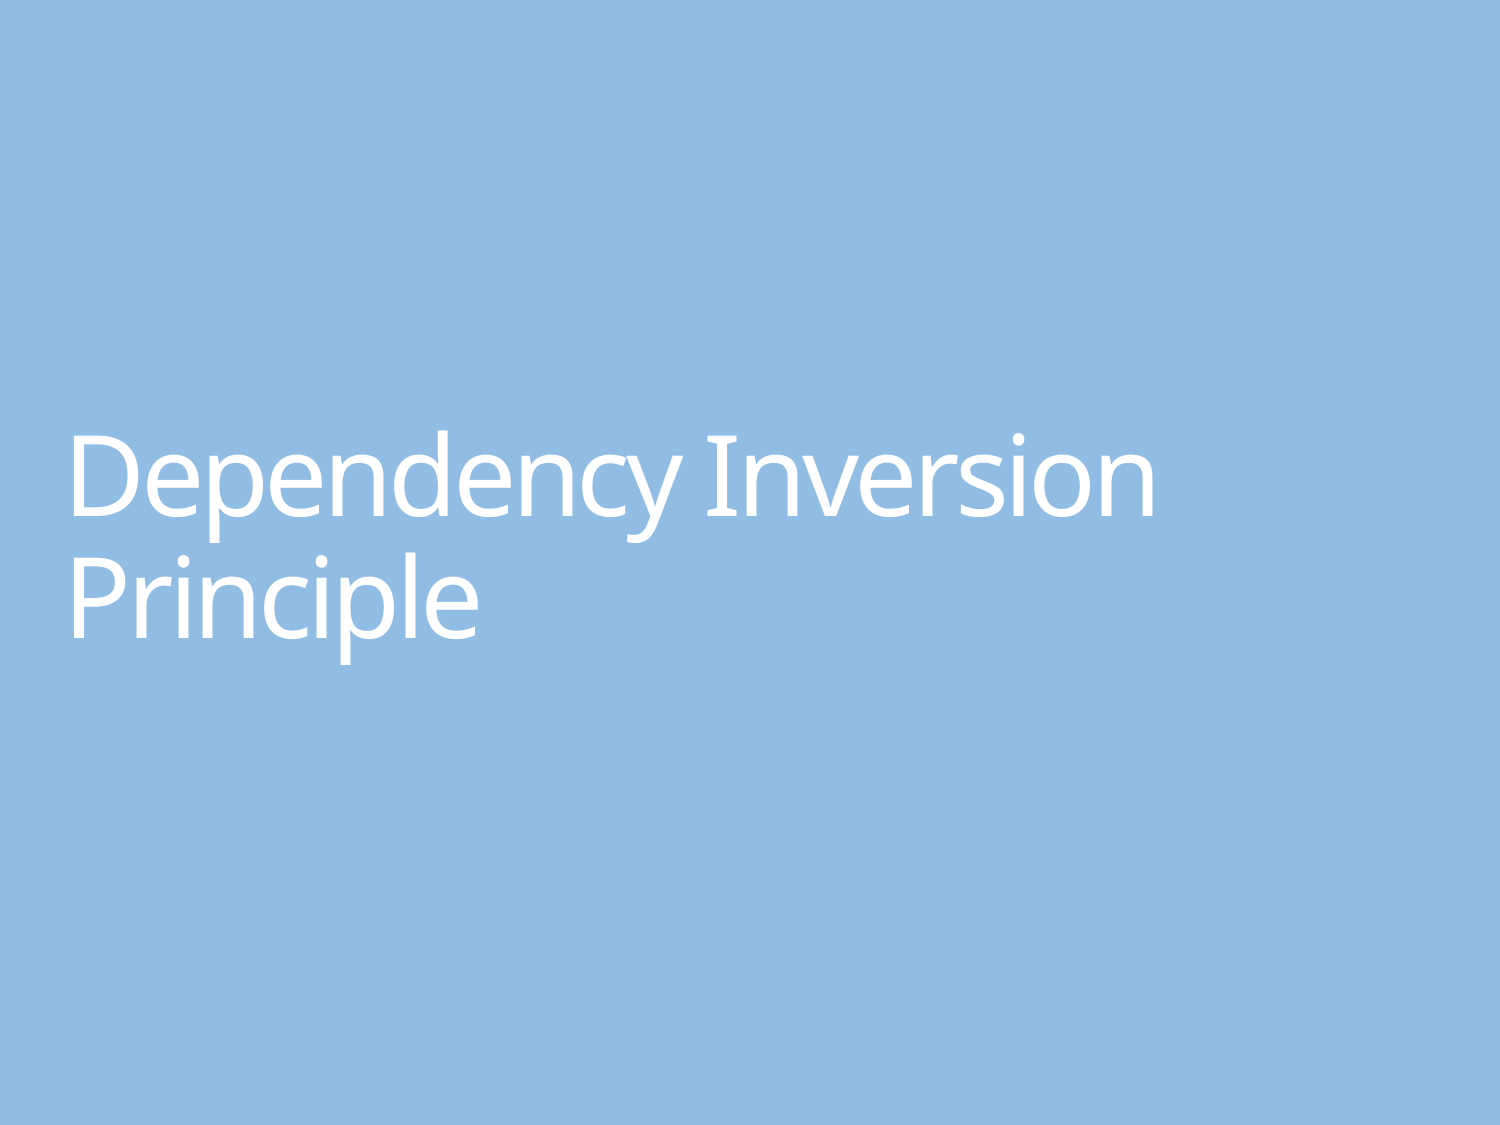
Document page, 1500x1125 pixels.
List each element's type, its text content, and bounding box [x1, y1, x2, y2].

title Dependency Inversion Principle [63, 462, 1436, 663]
